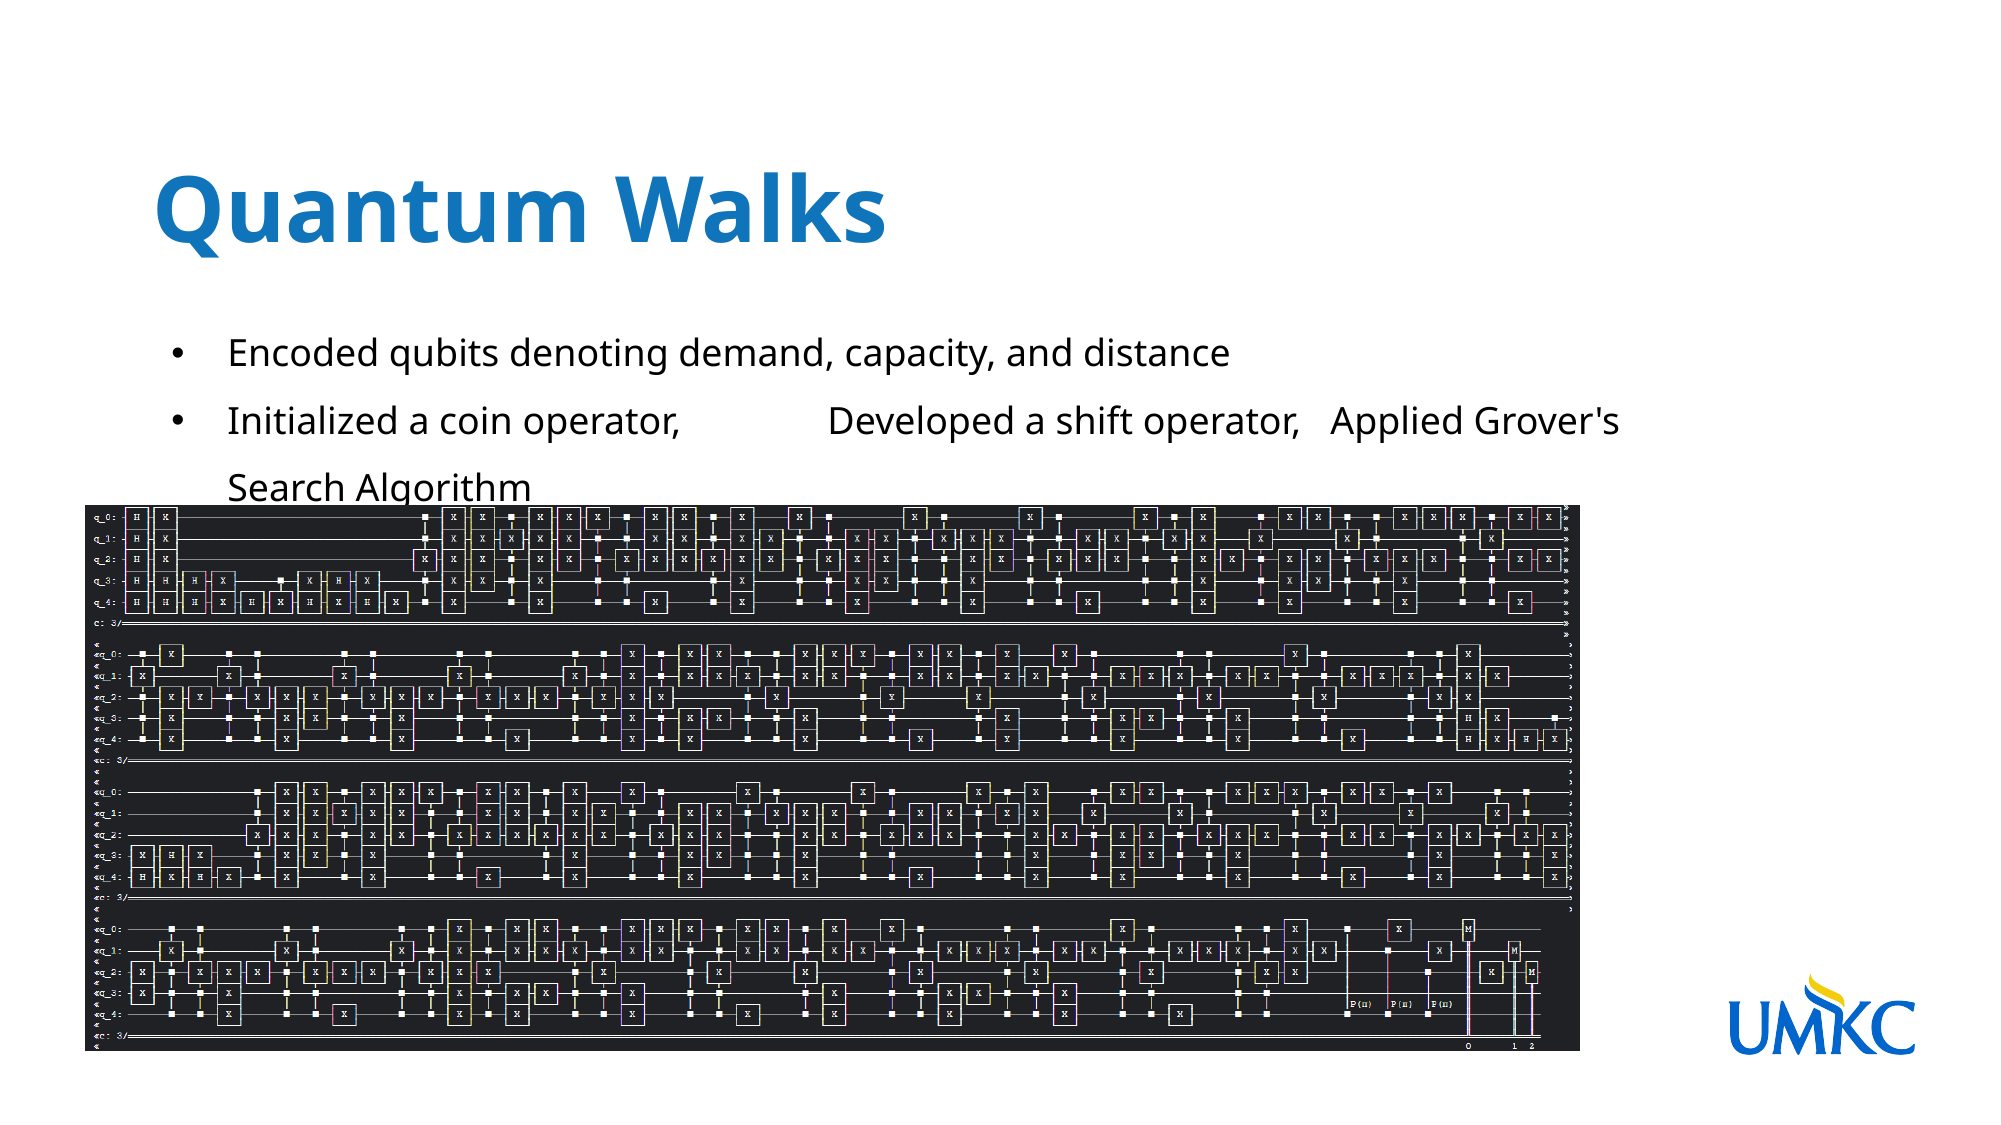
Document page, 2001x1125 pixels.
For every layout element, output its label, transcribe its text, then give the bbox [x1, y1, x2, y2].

title Quantum Walks [137, 57, 1863, 271]
picture [85, 504, 1580, 1051]
picture [1705, 949, 1940, 1079]
list Encoded qubits denoting demand, capacity, and distance Initialized a coin operator, Developed a shift operator, Applied Grover's Search Algorithm [137, 299, 1674, 1014]
